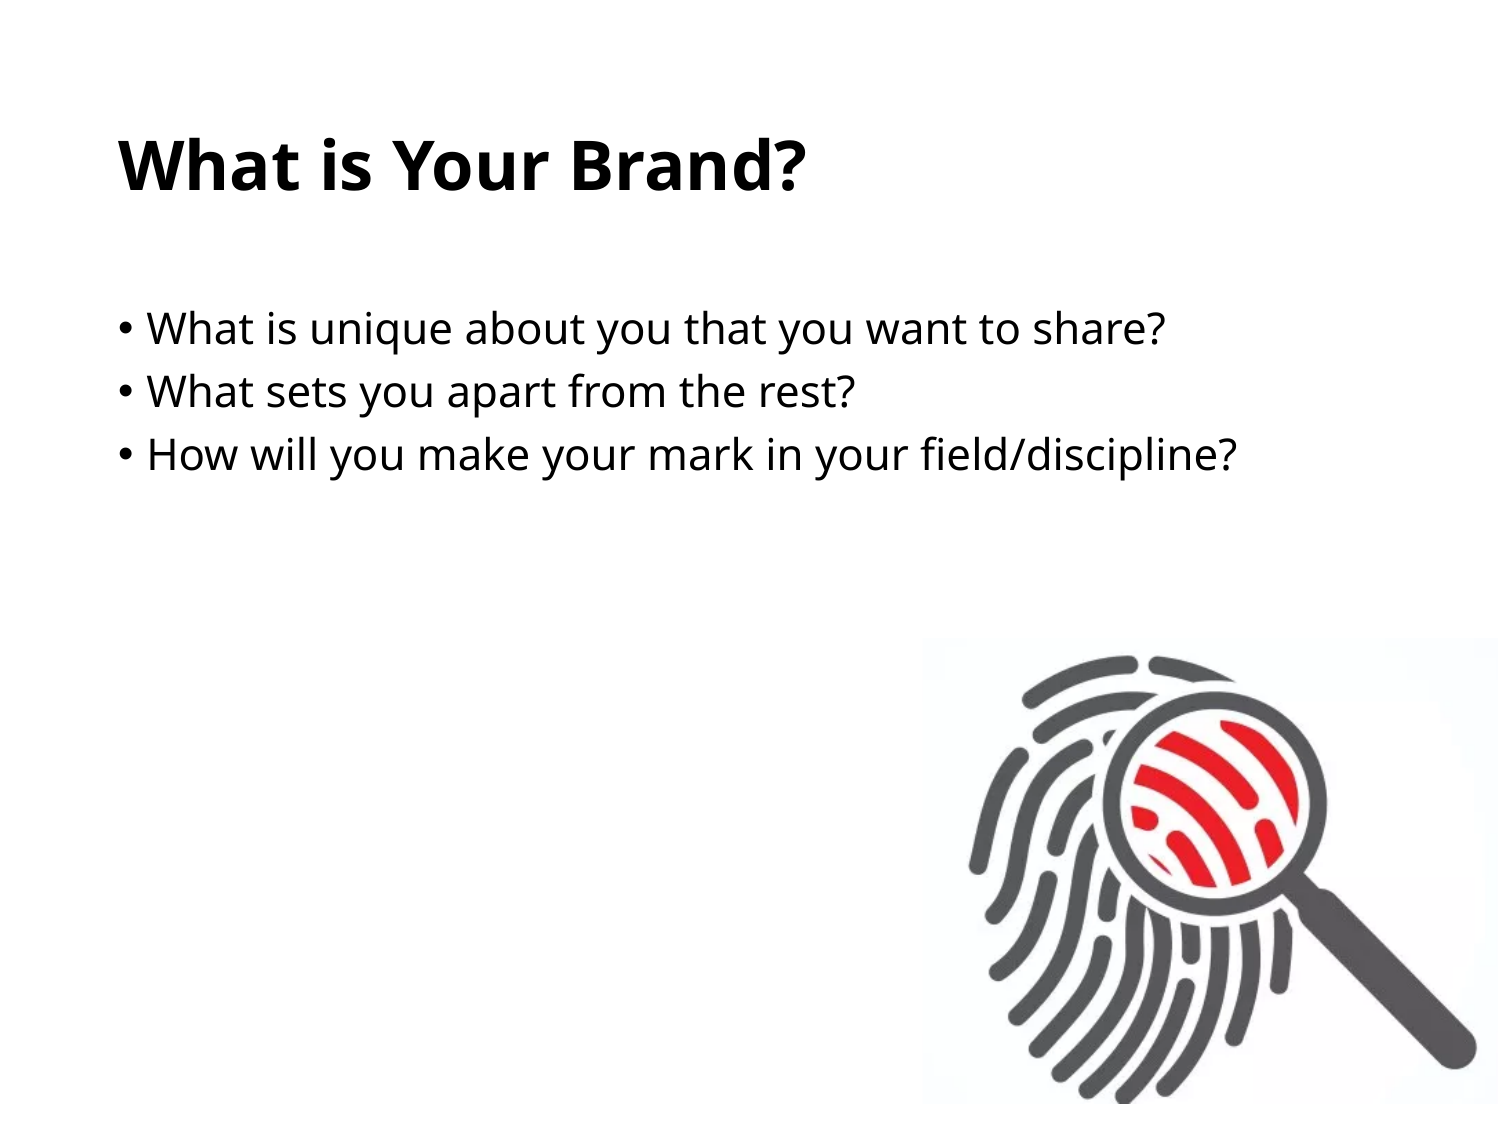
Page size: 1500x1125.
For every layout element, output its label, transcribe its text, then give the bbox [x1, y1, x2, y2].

picture [922, 638, 1498, 1104]
title What is Your Brand? [103, 59, 1397, 278]
list What is unique about you that you want to share? What sets you apart from the rest? How will you make your mark in your field/discipline? [103, 299, 1397, 1014]
